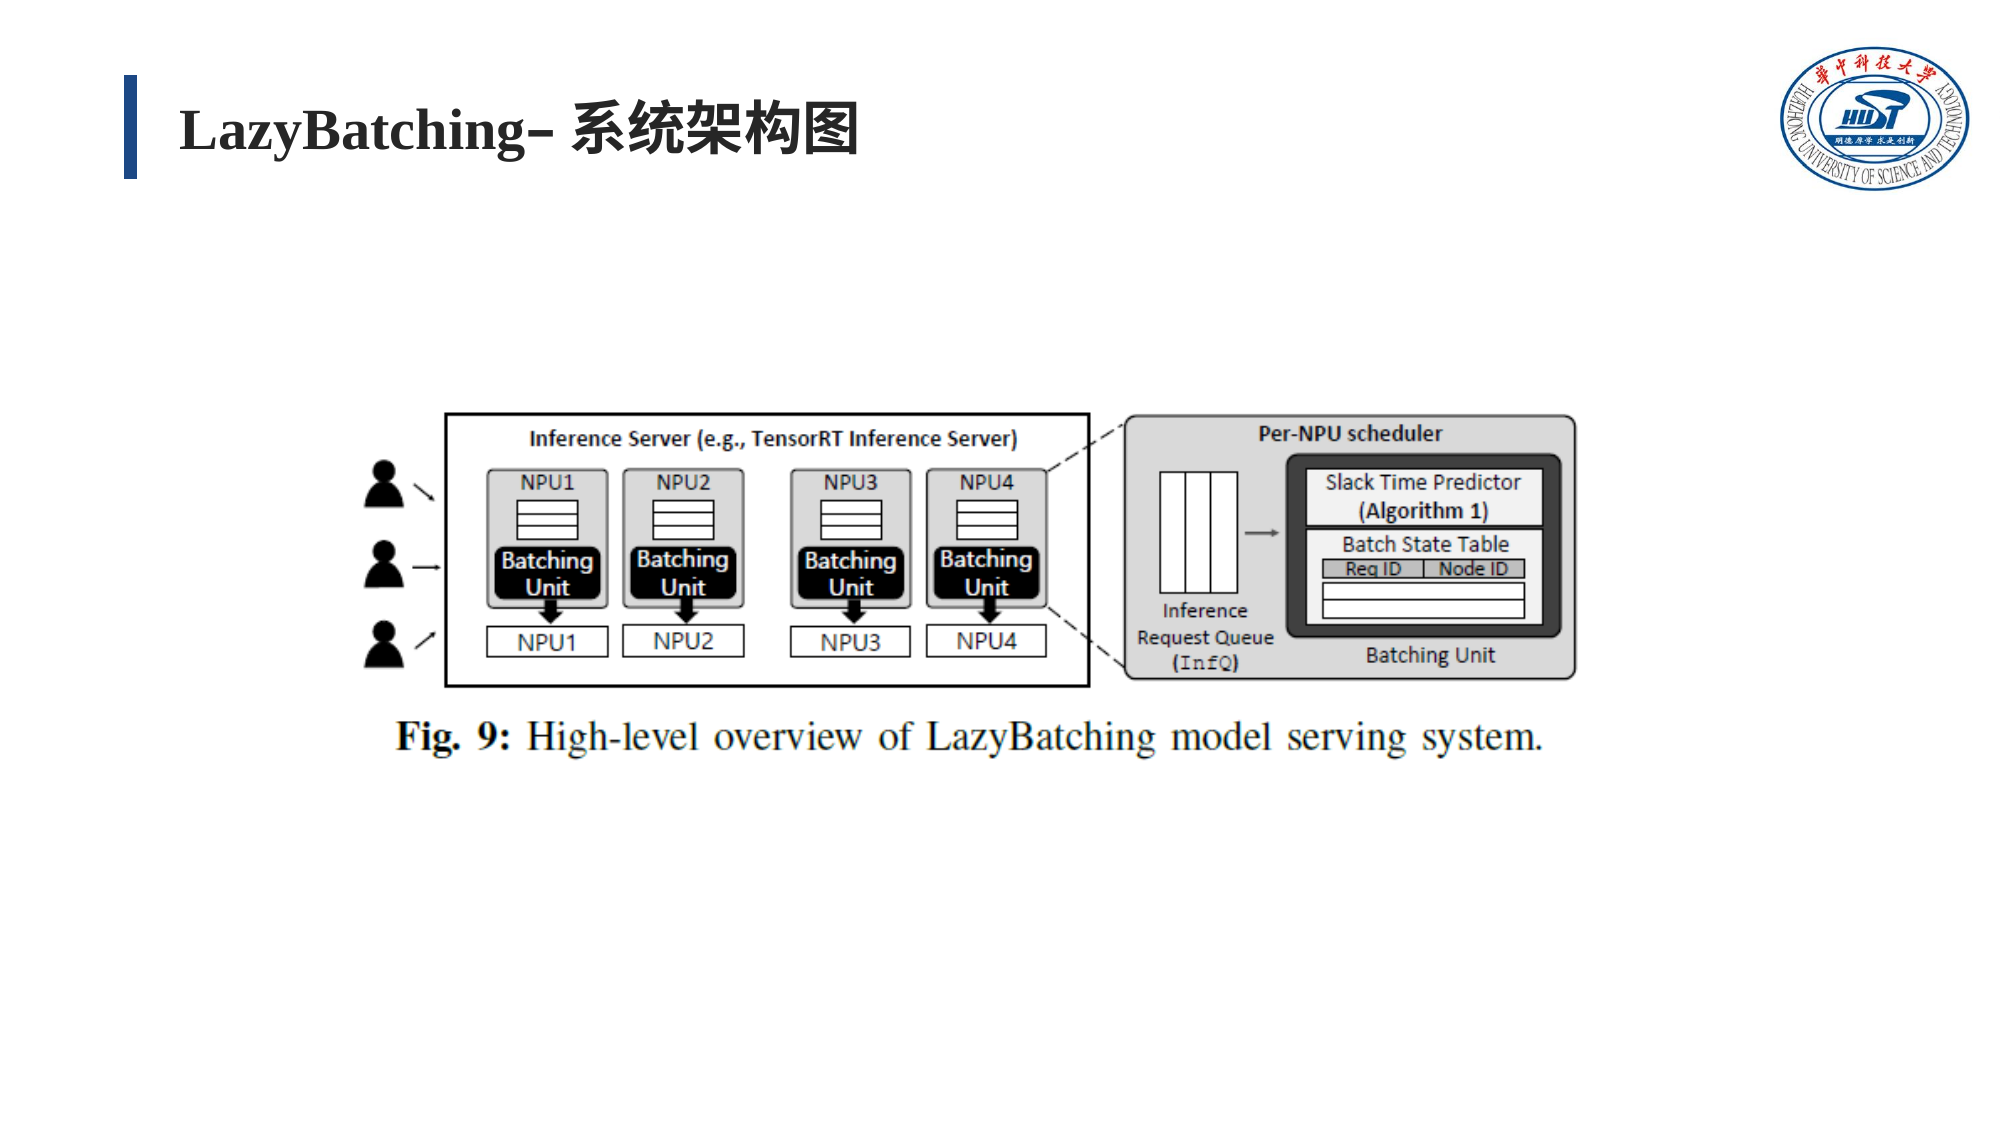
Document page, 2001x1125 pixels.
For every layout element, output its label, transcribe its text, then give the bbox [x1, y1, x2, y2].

picture [312, 339, 1633, 809]
text_box LazyBatching–系统架构图 [164, 83, 1758, 169]
picture [1758, 27, 2000, 195]
